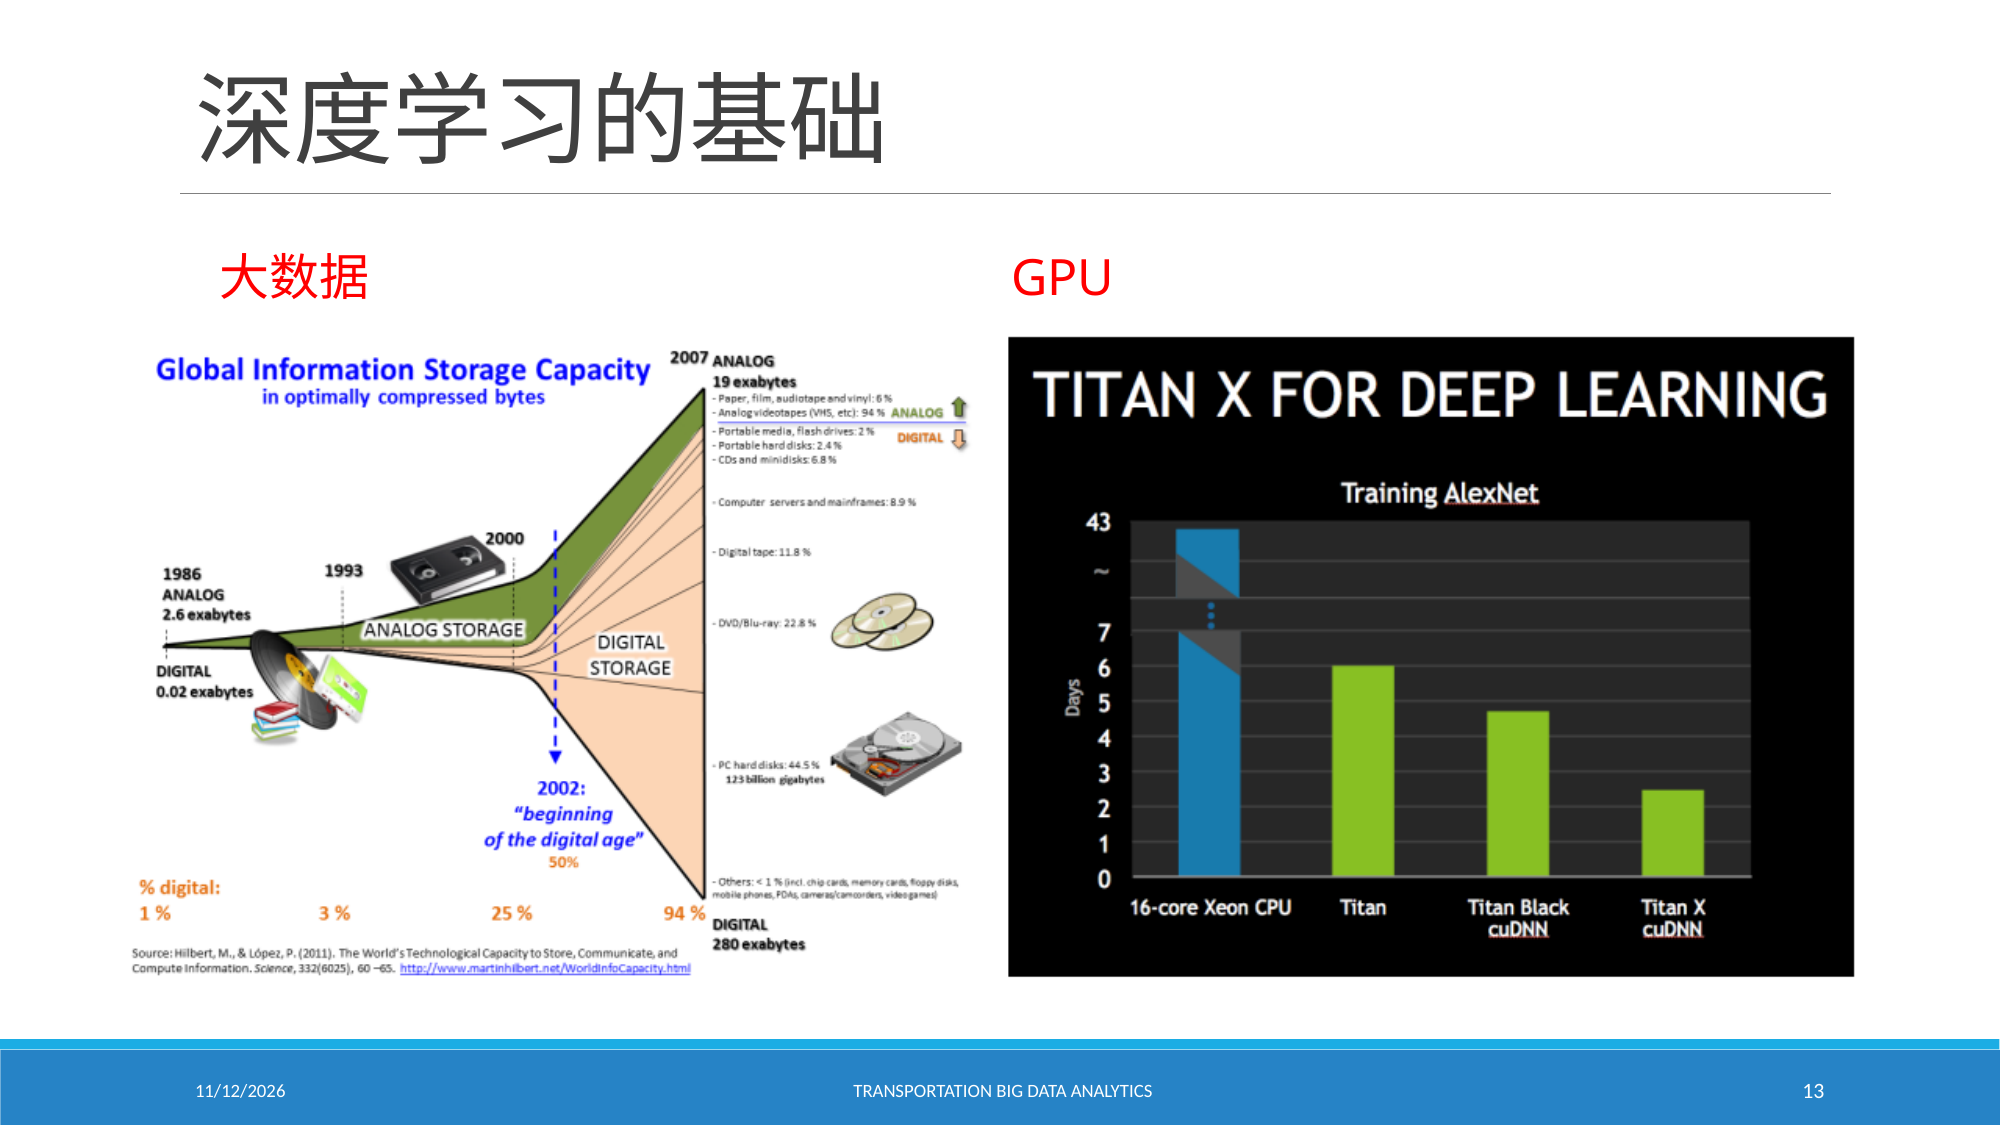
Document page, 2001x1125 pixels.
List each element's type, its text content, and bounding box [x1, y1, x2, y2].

text_box 大数据 [205, 238, 610, 311]
picture [129, 313, 1870, 1024]
slide_number 13 [1624, 1059, 1840, 1120]
footer Transportation Big Data Analytics [609, 1059, 1401, 1120]
title 深度学习的基础 [180, 20, 1830, 185]
text_box GPU [996, 238, 1401, 311]
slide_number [180, 1059, 586, 1120]
